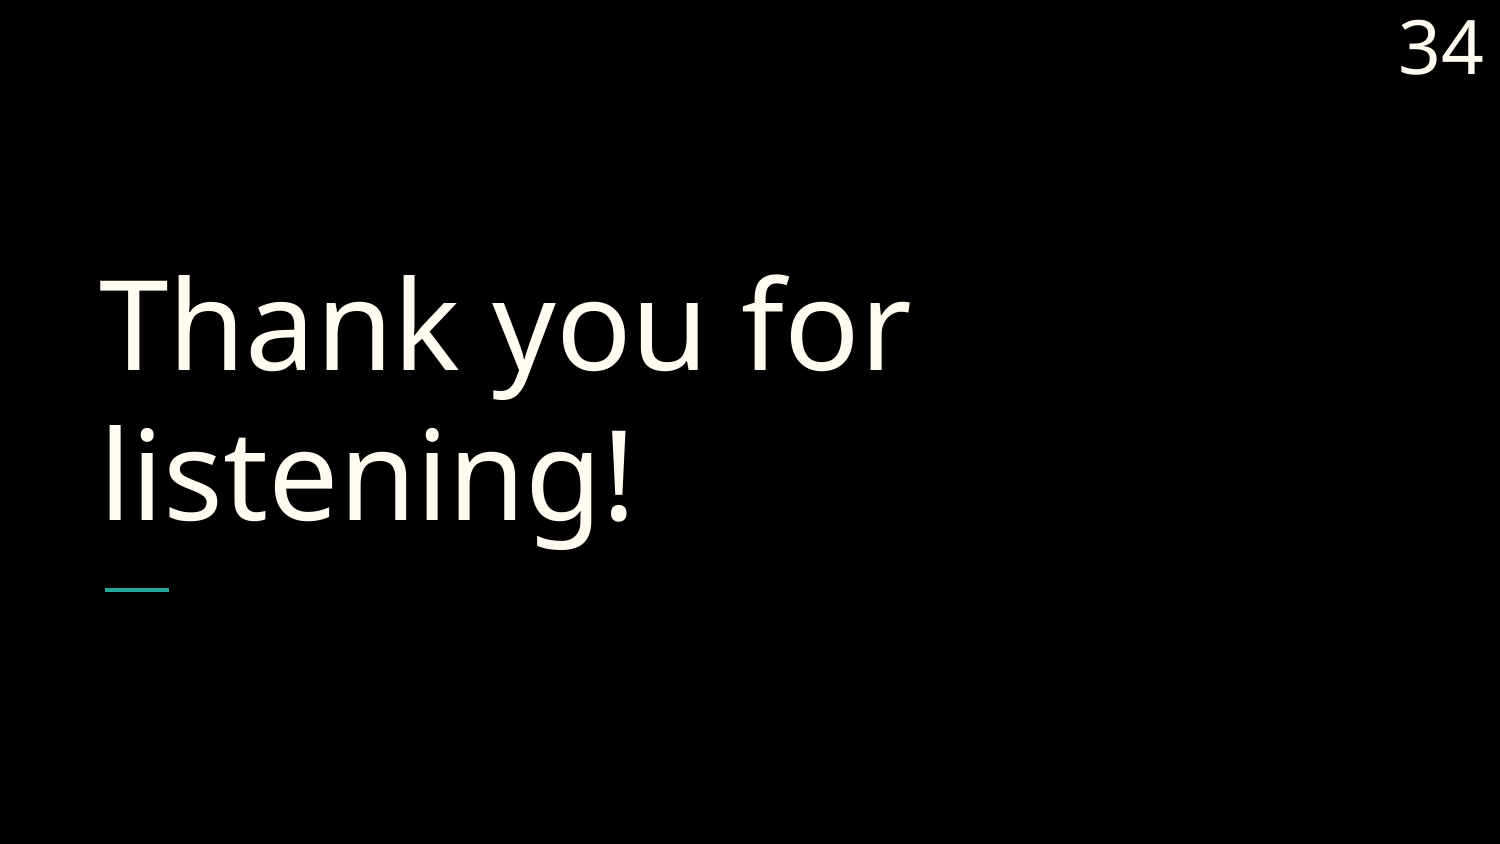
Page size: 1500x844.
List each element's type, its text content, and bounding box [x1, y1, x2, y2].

title Thank you for listening! [84, 310, 1416, 561]
slide_number 34 [1217, 0, 1500, 101]
